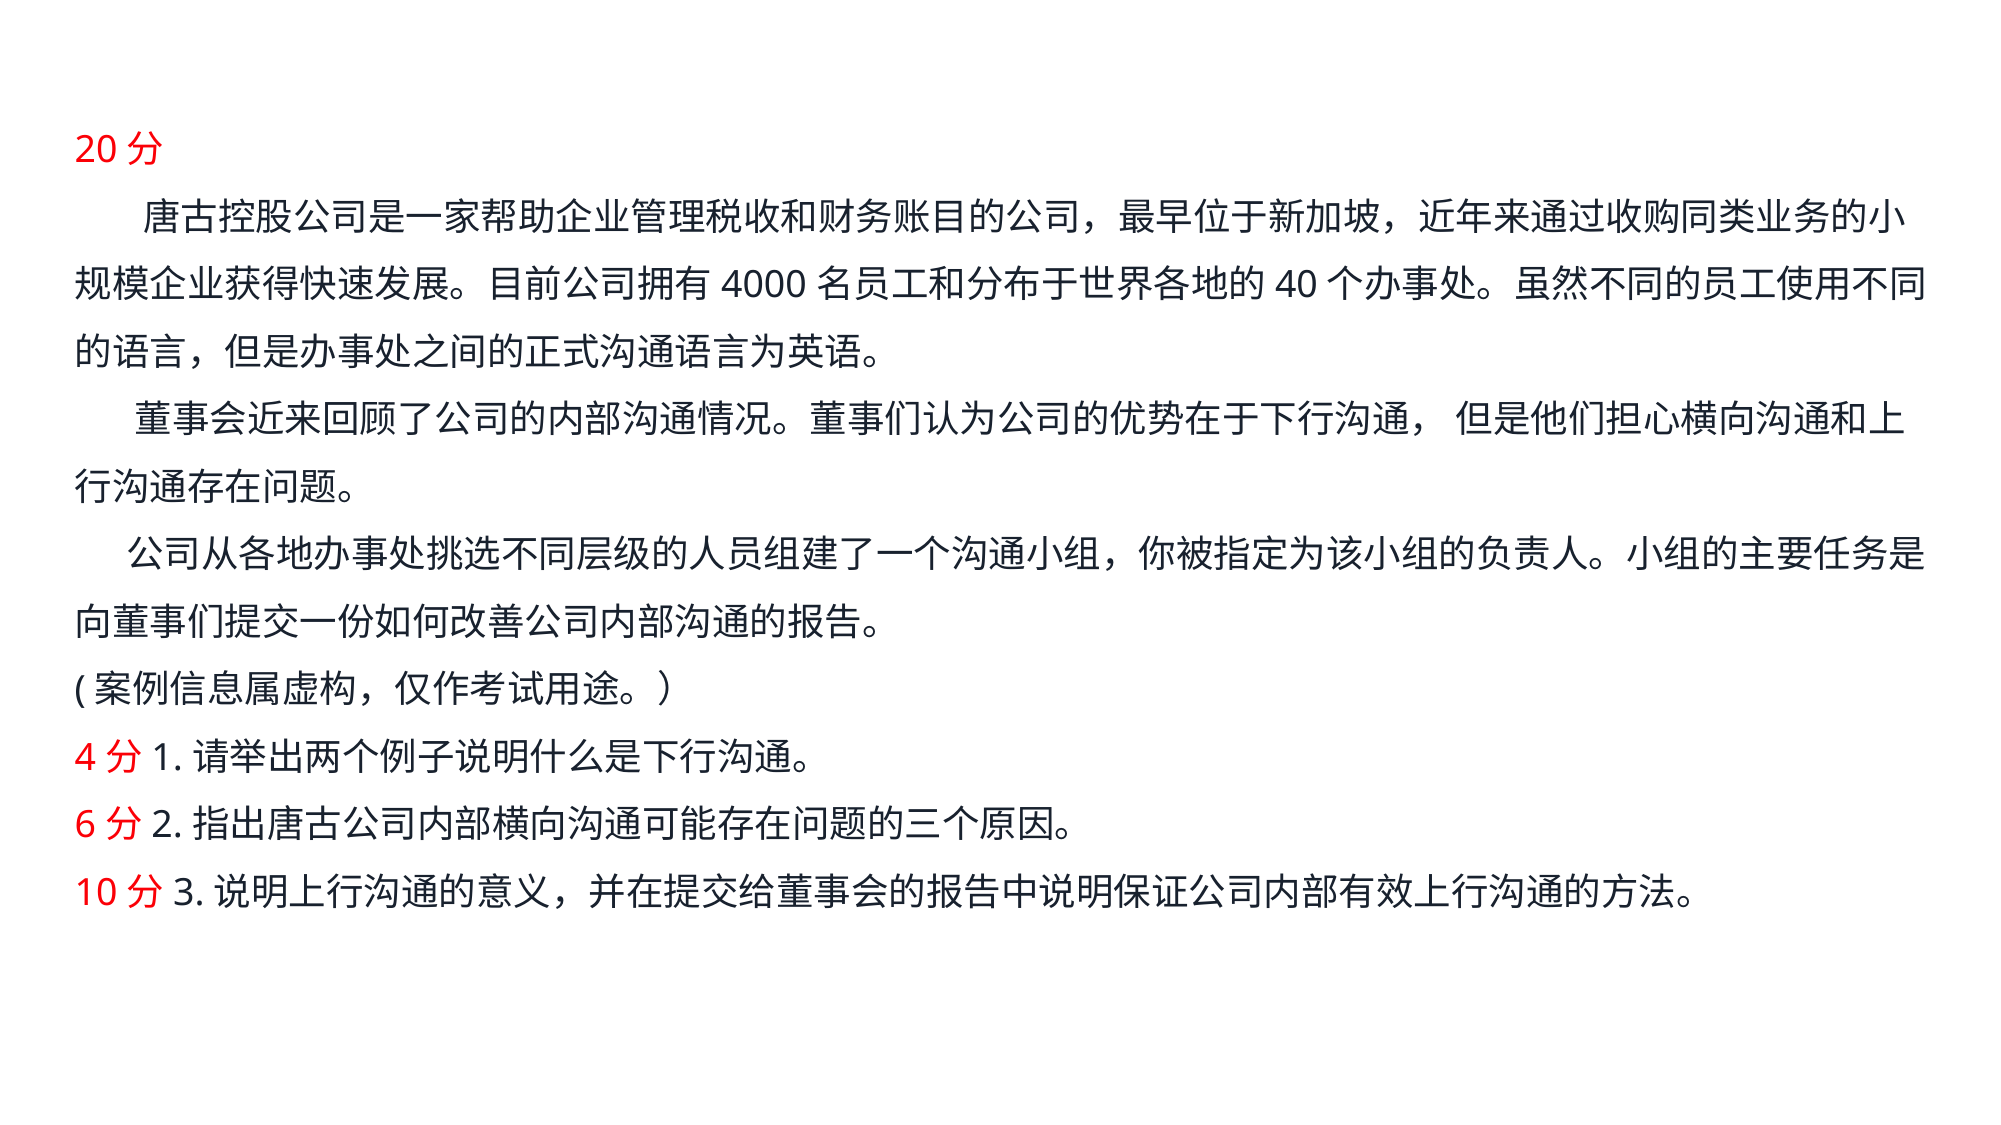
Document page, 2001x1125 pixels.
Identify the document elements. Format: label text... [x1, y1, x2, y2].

text_box 20分 唐古控股公司是一家帮助企业管理税收和财务账目的公司，最早位于新加坡，近年来通过收购同类业务的小规模企业获得快速发展。目前公司拥有4000名员工和分布于世界各地的40个办事处。虽然不同的员工使用不同的语言，但是办事处之间的正式沟通语言为英语。 董事会近来回顾了公司的内部沟通情况。董事们认为公司的优势在于下行沟通， 但是他们担心横向沟通和上行沟通存在问题。 公司从各地办事处挑选不同层级的人员组建了一个沟通小组，你被指定为该小组的负责人。小组的主要任务是向董事们提交一份如何改善公司内部沟通的报告。 (案例信息属虚构，仅作考试用途。） 4分1.请举出两个例子说明什么是下行沟通。 6分2.指出唐古公司内部横向沟通可能存在问题的三个原因。 10分3.说明上行沟通的意义，并在提交给董事会的报告中说明保证公司内部有效上行沟通的方法。 [59, 95, 1943, 921]
